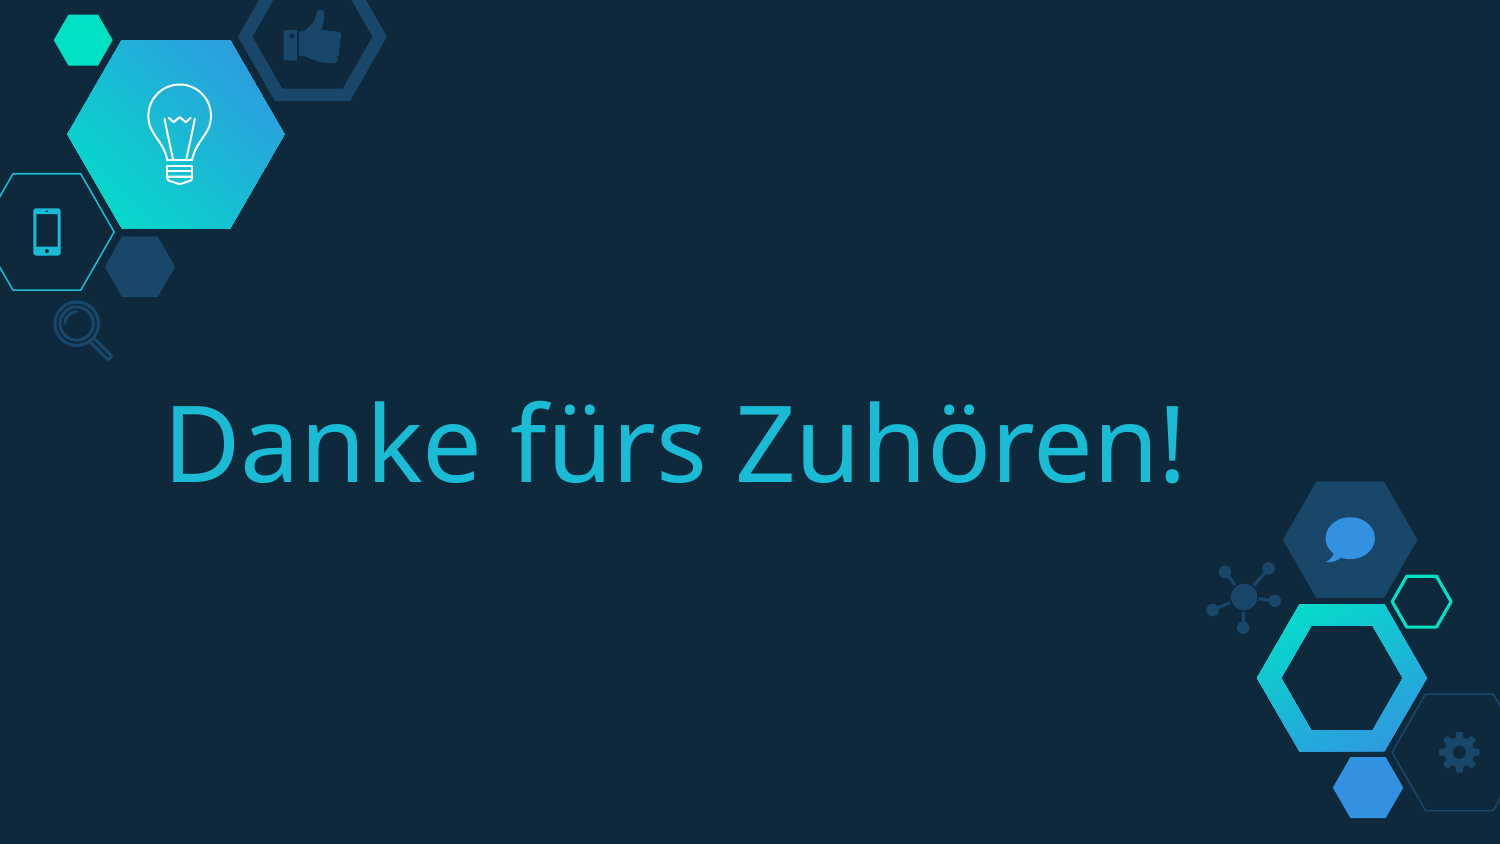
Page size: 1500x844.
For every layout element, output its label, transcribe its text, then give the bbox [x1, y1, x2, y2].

title Danke fürs Zuhören! [148, 325, 1352, 519]
